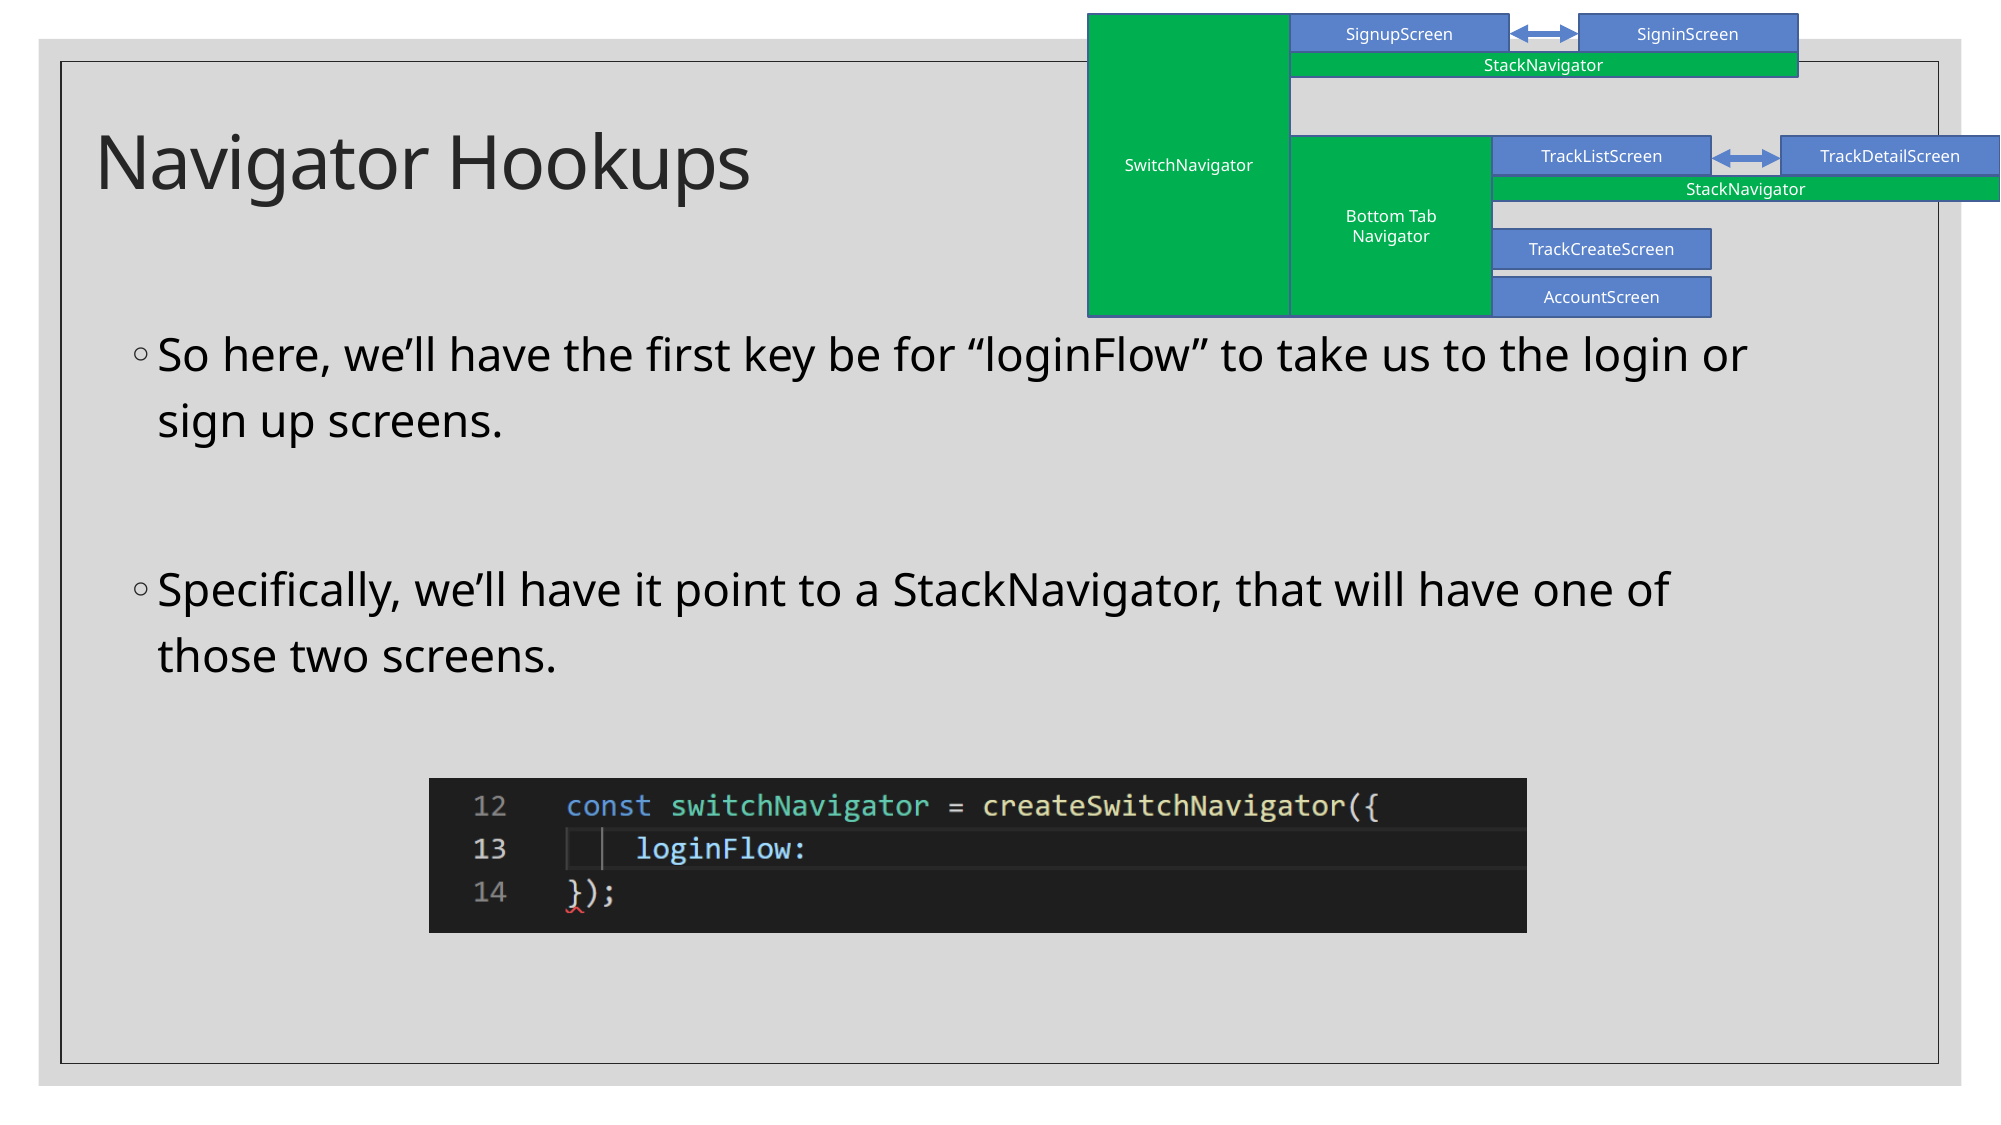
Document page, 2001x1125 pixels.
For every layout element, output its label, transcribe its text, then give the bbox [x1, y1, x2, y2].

title Navigator Hookups [79, 52, 1082, 278]
picture [429, 778, 1527, 933]
list So here, we’ll have the first key be for “loginFlow” to take us to the login or sign up screens. Specifically, we’ll have it point to a StackNavigator, that will have one of those two screens. [112, 307, 1794, 1053]
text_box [1088, 13, 2000, 317]
